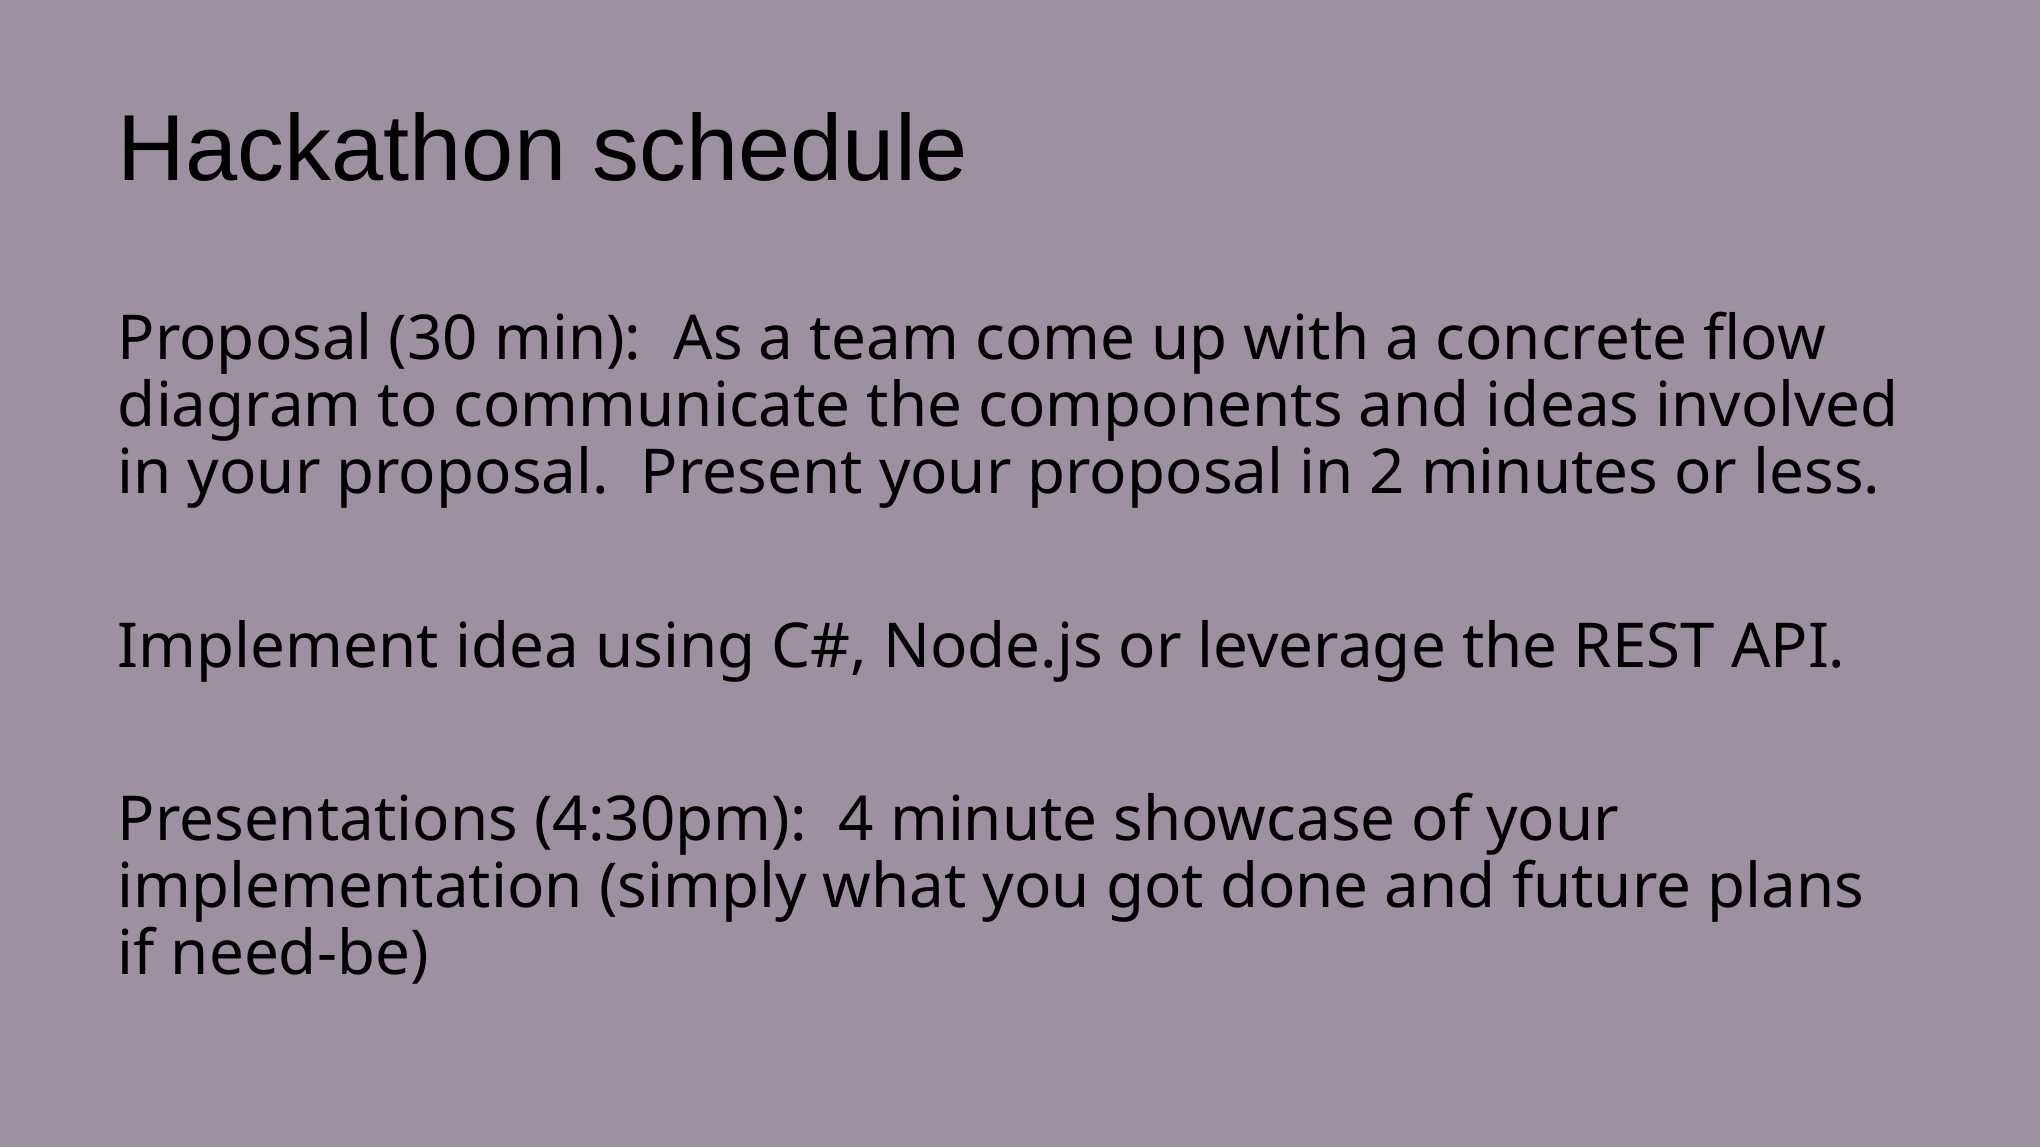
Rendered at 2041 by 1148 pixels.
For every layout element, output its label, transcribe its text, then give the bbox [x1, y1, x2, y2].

list Proposal (30 min): As a team come up with a concrete flow diagram to communicate the components and ideas involved in your proposal. Present your proposal in 2 minutes or less. Implement idea using C#, Node.js or leverage the REST API. Presentations (4:30pm): 4 minute showcase of your implementation (simply what you got done and future plans if need-be) [102, 298, 1921, 1049]
title Hackathon schedule [102, 39, 1921, 262]
